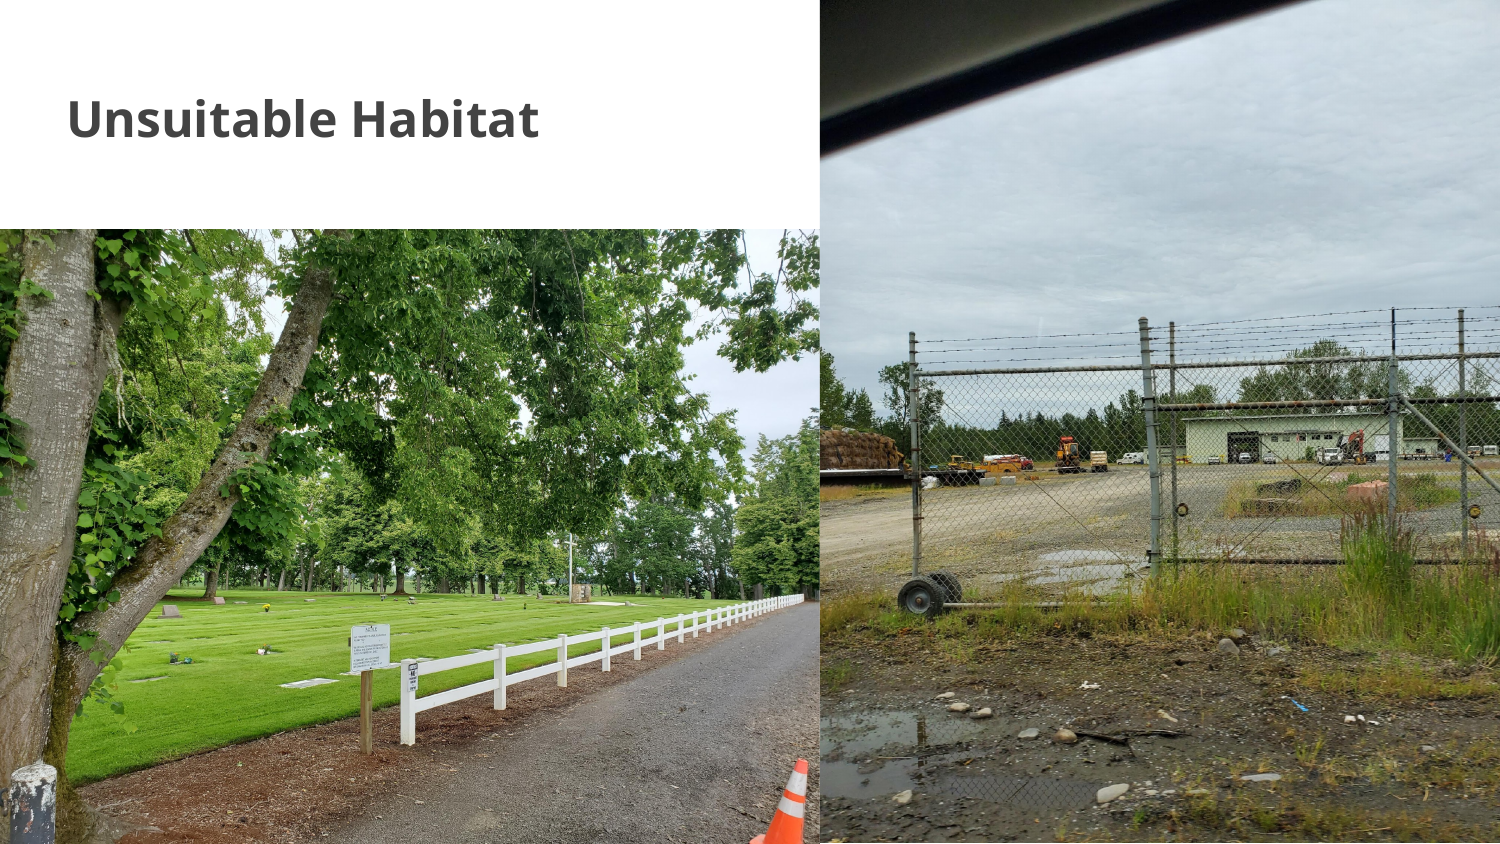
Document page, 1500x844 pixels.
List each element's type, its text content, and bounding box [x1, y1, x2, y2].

title Unsuitable Habitat [51, 72, 820, 167]
picture [0, 1, 1500, 844]
